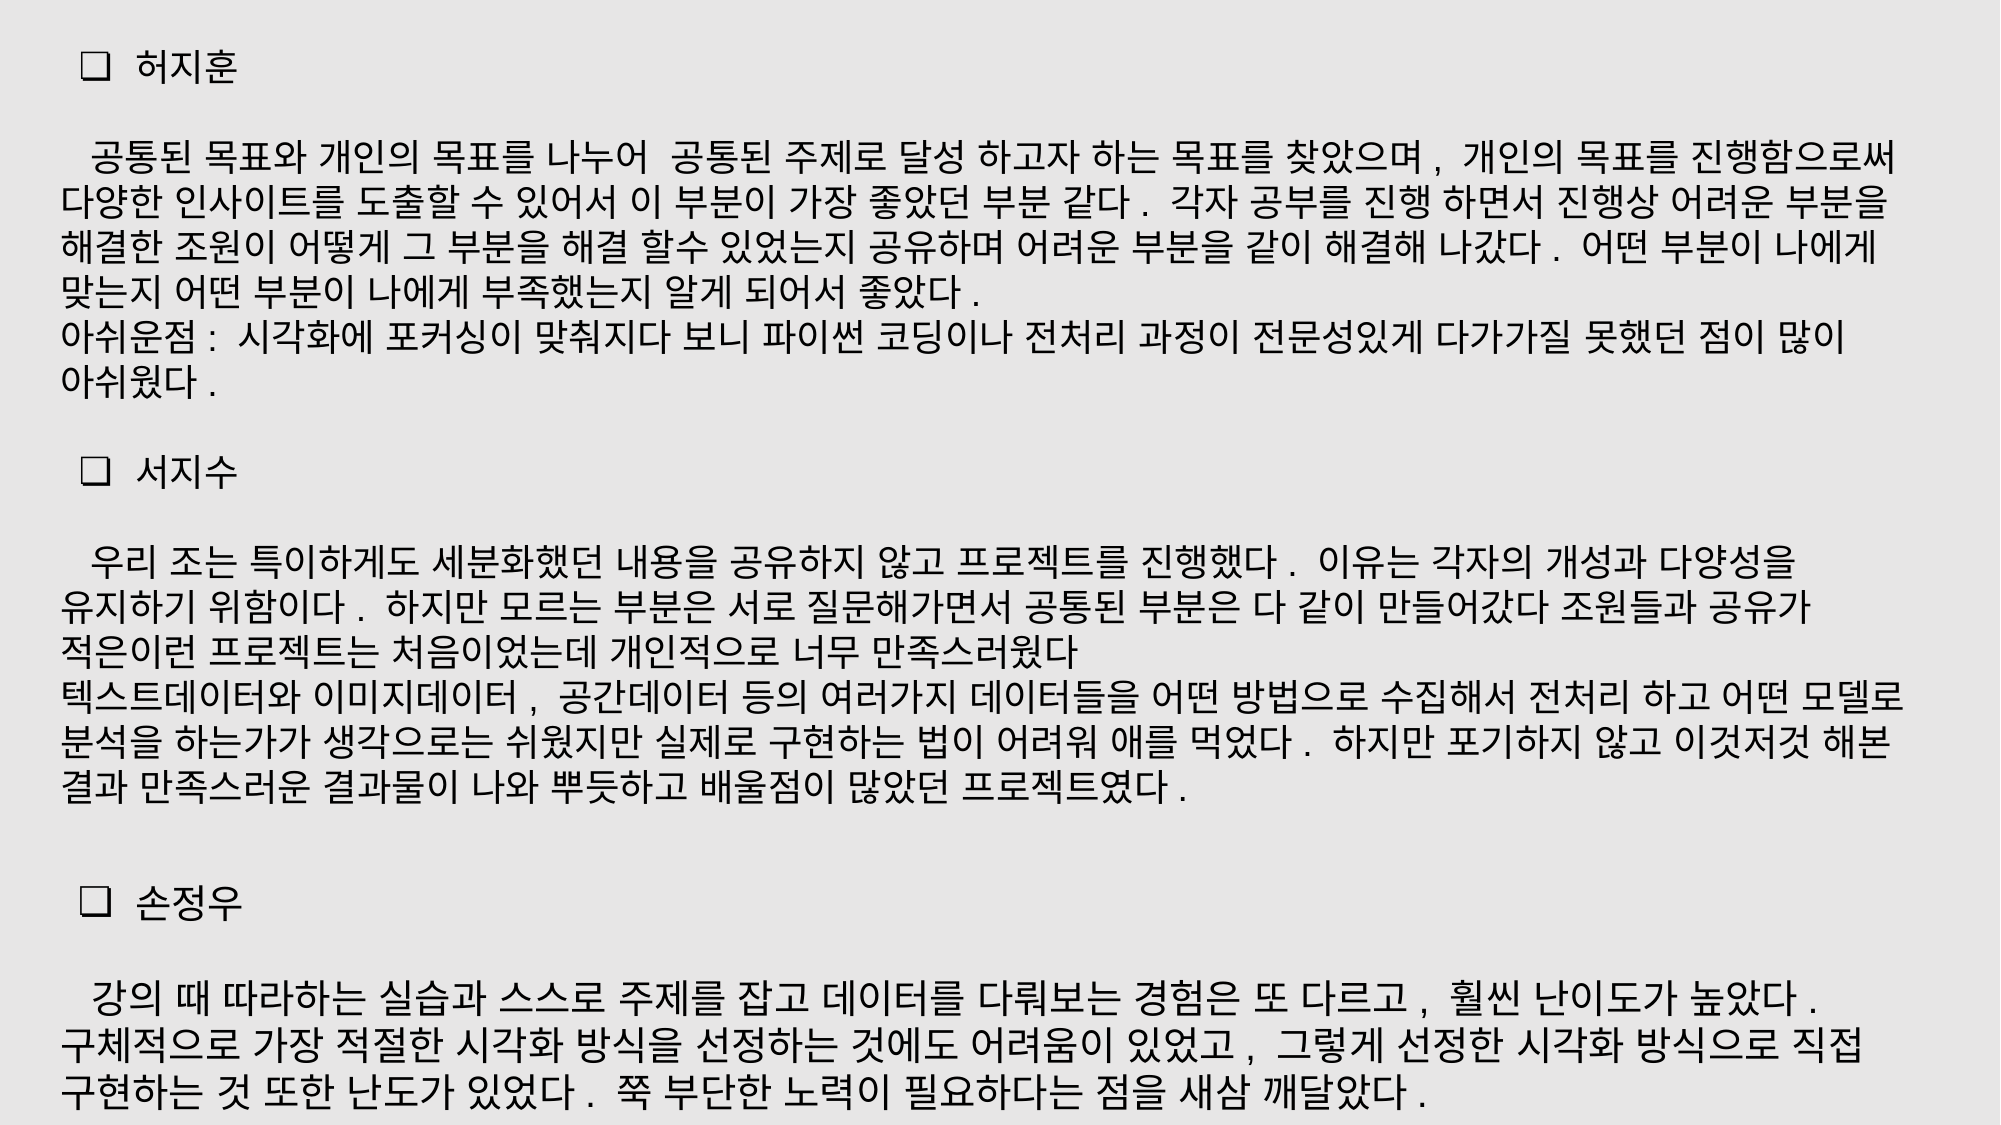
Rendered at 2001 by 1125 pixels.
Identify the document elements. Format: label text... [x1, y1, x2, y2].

text_box 허지훈 공통된 목표와 개인의 목표를 나누어 공통된 주제로 달성 하고자 하는 목표를 찾았으며, 개인의 목표를 진행함으로써 다양한 인사이트를 도출할 수 있어서 이 부분이 가장 좋았던 부분 같다. 각자 공부를 진행 하면서 진행상 어려운 부분을 해결한 조원이 어떻게 그 부분을 해결 할수 있었는지 공유하며 어려운 부분을 같이 해결해 나갔다. 어떤 부분이 나에게 맞는지 어떤 부분이 나에게 부족했는지 알게 되어서 좋았다. 아쉬운점: 시각화에 포커싱이 맞춰지다 보니 파이썬 코딩이나 전처리 과정이 전문성있게 다가가질 못했던 점이 많이 아쉬웠다. 서지수 우리 조는 특이하게도 세분화했던 내용을 공유하지 않고 프로젝트를 진행했다. 이유는 각자의 개성과 다양성을 유지하기 위함이다. 하지만 모르는 부분은 서로 질문해가면서 공통된 부분은 다 같이 만들어갔다 조원들과 공유가 적은이런 프로젝트는 처음이었는데 개인적으로 너무 만족스러웠다 텍스트데이터와 이미지데이터, 공간데이터 등의 여러가지 데이터들을 어떤 방법으로 수집해서 전처리 하고 어떤 모델로 분석을 하는가가 생각으로는 쉬웠지만 실제로 구현하는 법이 어려워 애를 먹었다. 하지만 포기하지 않고 이것저것 해본 결과 만족스러운 결과물이 나와 뿌듯하고 배울점이 많았던 프로젝트였다. 손정우 강의 때 따라하는 실습과 스스로 주제를 잡고 데이터를 다뤄보는 경험은 또 다르고, 훨씬 난이도가 높았다. 구체적으로 가장 적절한 시각화 방식을 선정하는 것에도 어려움이 있었고, 그렇게 선정한 시각화 방식으로 직접 구현하는 것 또한 난도가 있었다. 쭉 부단한 노력이 필요하다는 점을 새삼 깨달았다. [45, 28, 1943, 1125]
